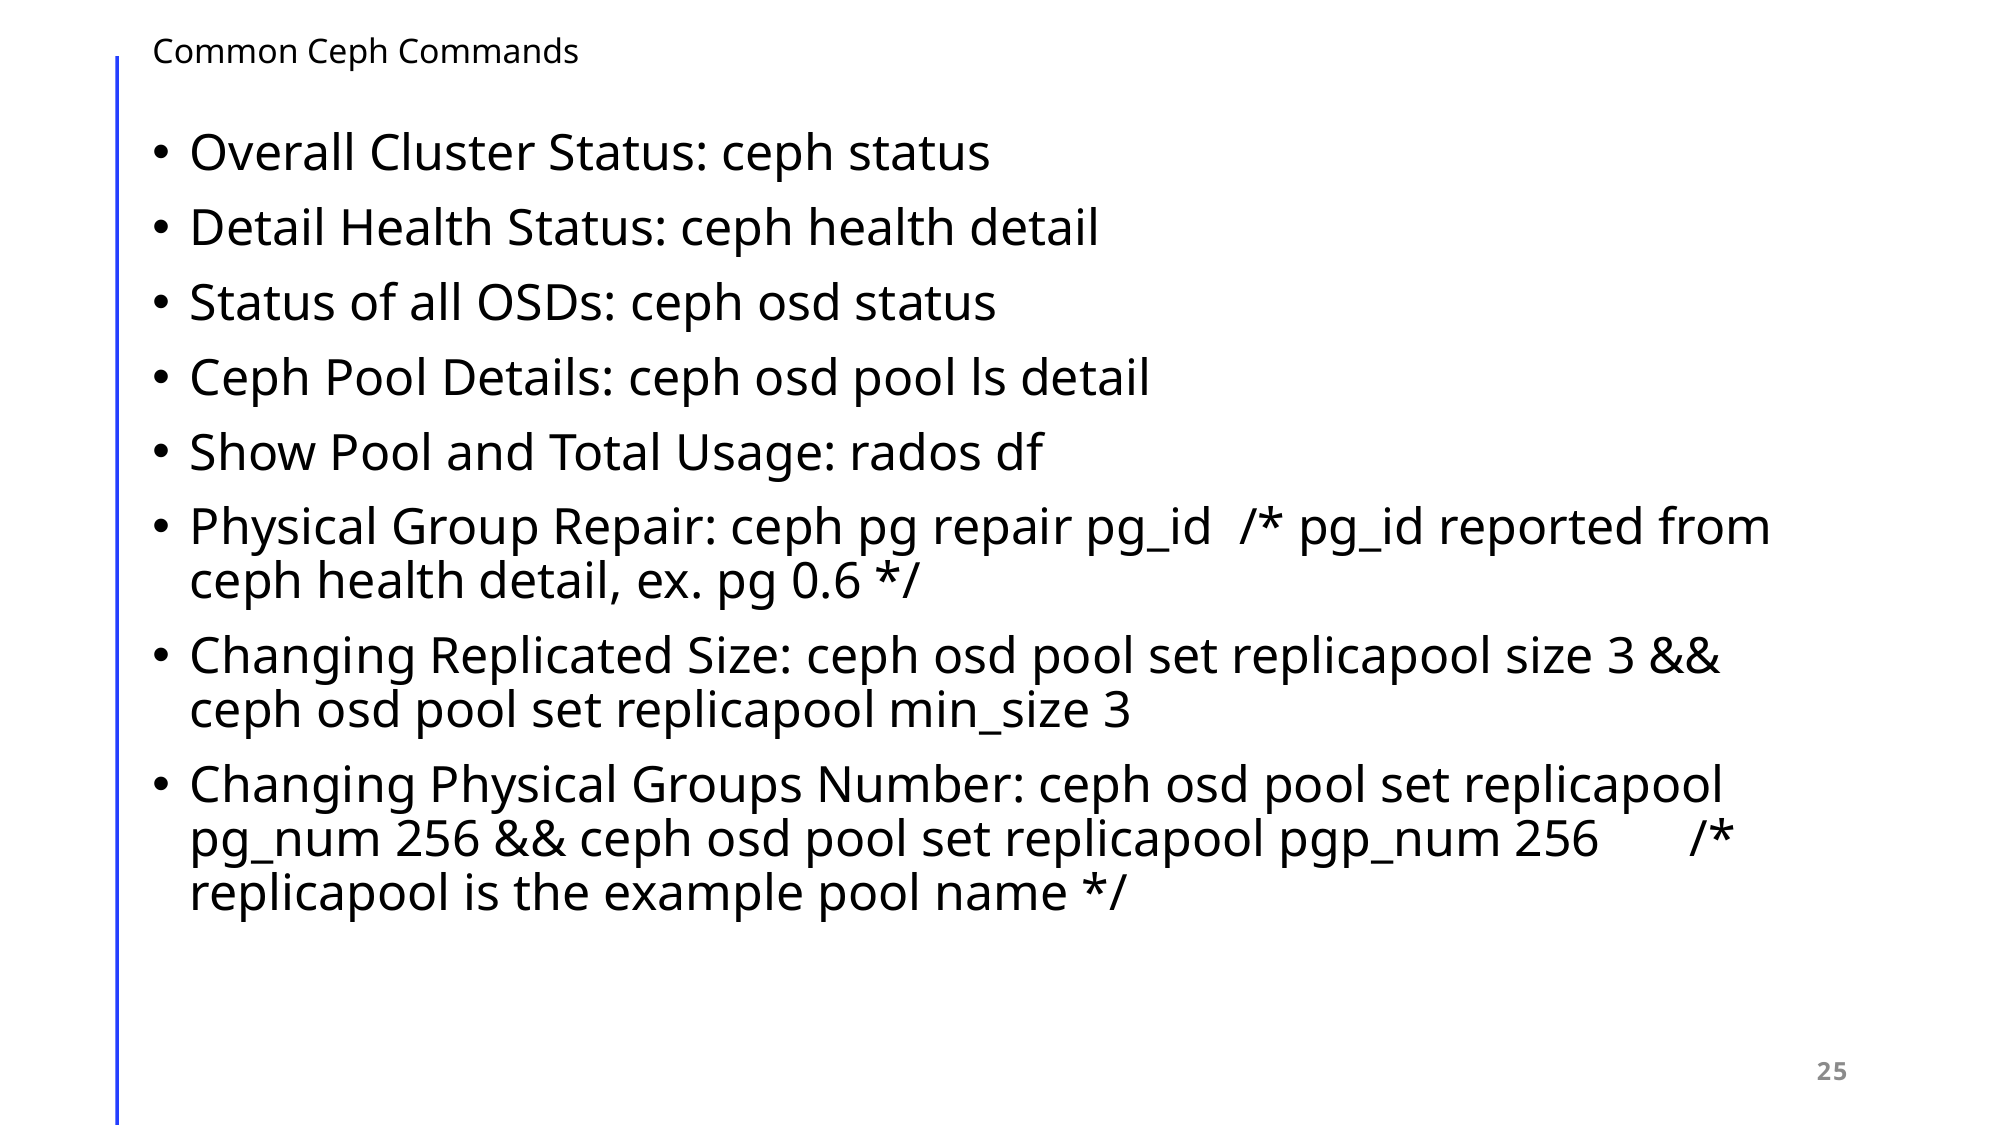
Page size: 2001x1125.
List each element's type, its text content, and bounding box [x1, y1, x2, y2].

title Common Ceph Commands [137, 26, 1863, 79]
slide_number 25 [1412, 1042, 1863, 1103]
list Overall Cluster Status: ceph status Detail Health Status: ceph health detail Status of all OSDs: ceph osd status Ceph Pool Details: ceph osd pool ls detail Show Pool and Total Usage: rados df Physical Group Repair: ceph pg repair pg_id /* pg_id reported from ceph health detail, ex. pg 0.6 */ Changing Replicated Size: ceph osd pool set replicapool size 3 && ceph osd pool set replicapool min_size 3 Changing Physical Groups Number: ceph osd pool set replicapool pg_num 256 && ceph osd pool set replicapool pgp_num 256 /* replicapool is the example pool name */ [137, 120, 1863, 1014]
